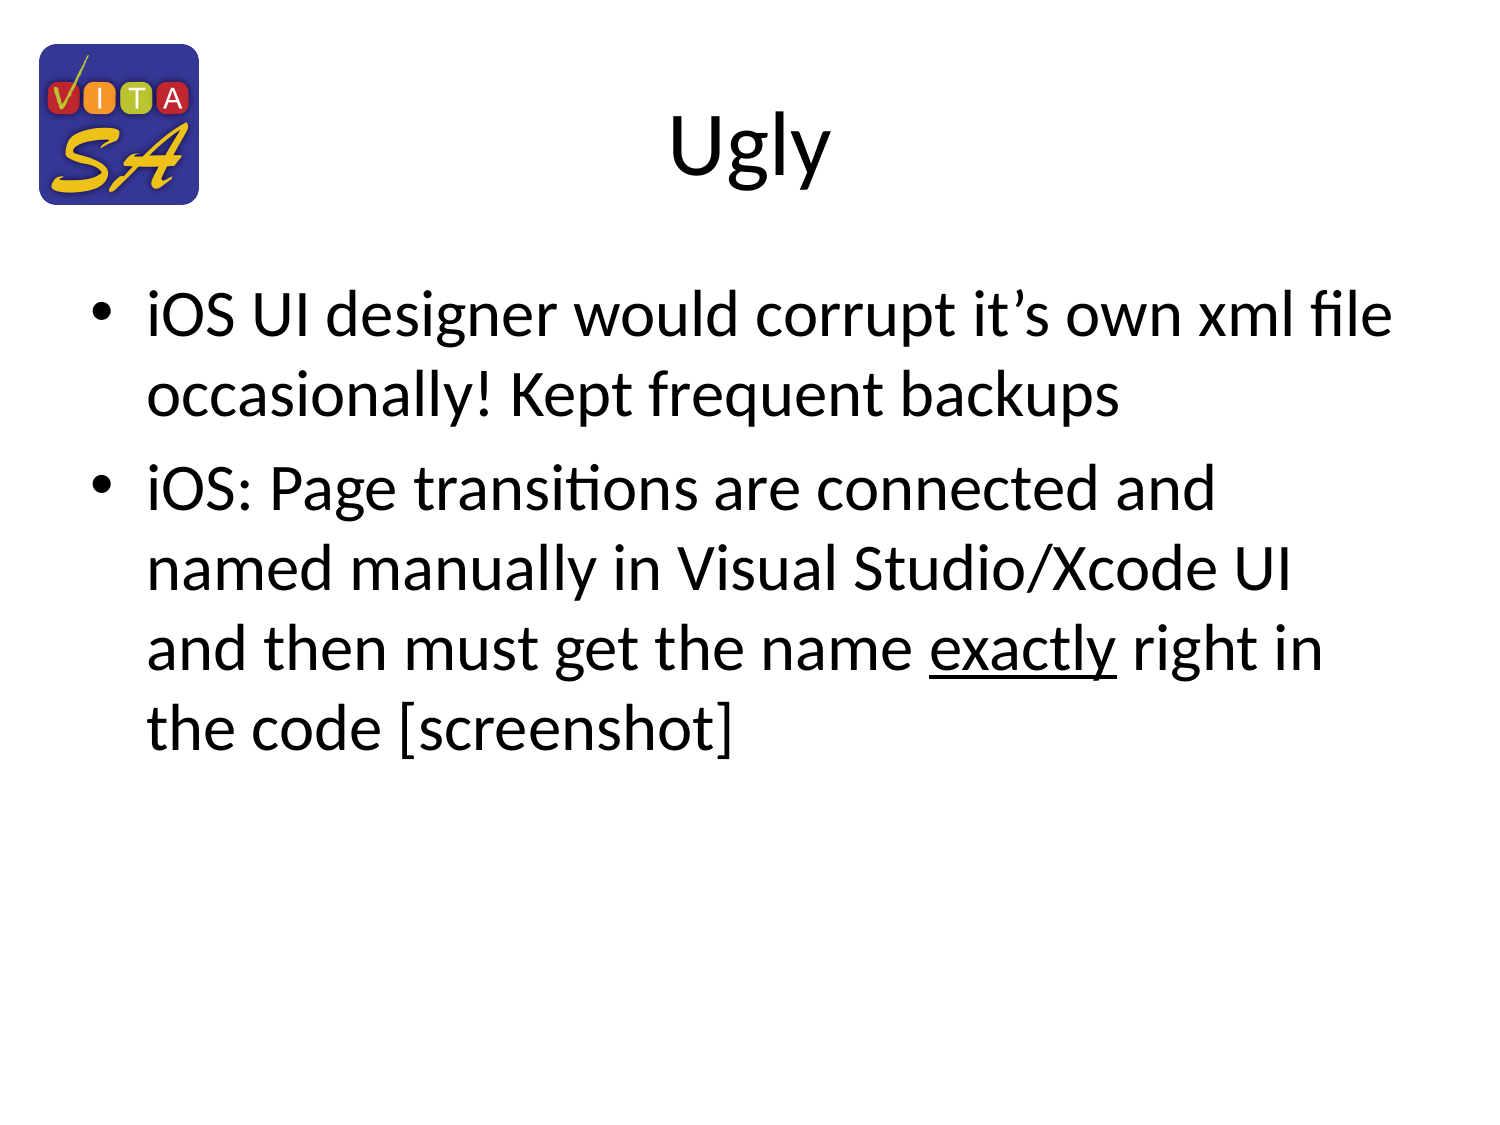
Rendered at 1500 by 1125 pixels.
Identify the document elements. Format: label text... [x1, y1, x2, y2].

picture [39, 44, 199, 205]
title Ugly [75, 45, 1425, 233]
list iOS UI designer would corrupt it’s own xml file occasionally! Kept frequent backups iOS: Page transitions are connected and named manually in Visual Studio/Xcode UI and then must get the name exactly right in the code [screenshot] [75, 262, 1425, 1005]
